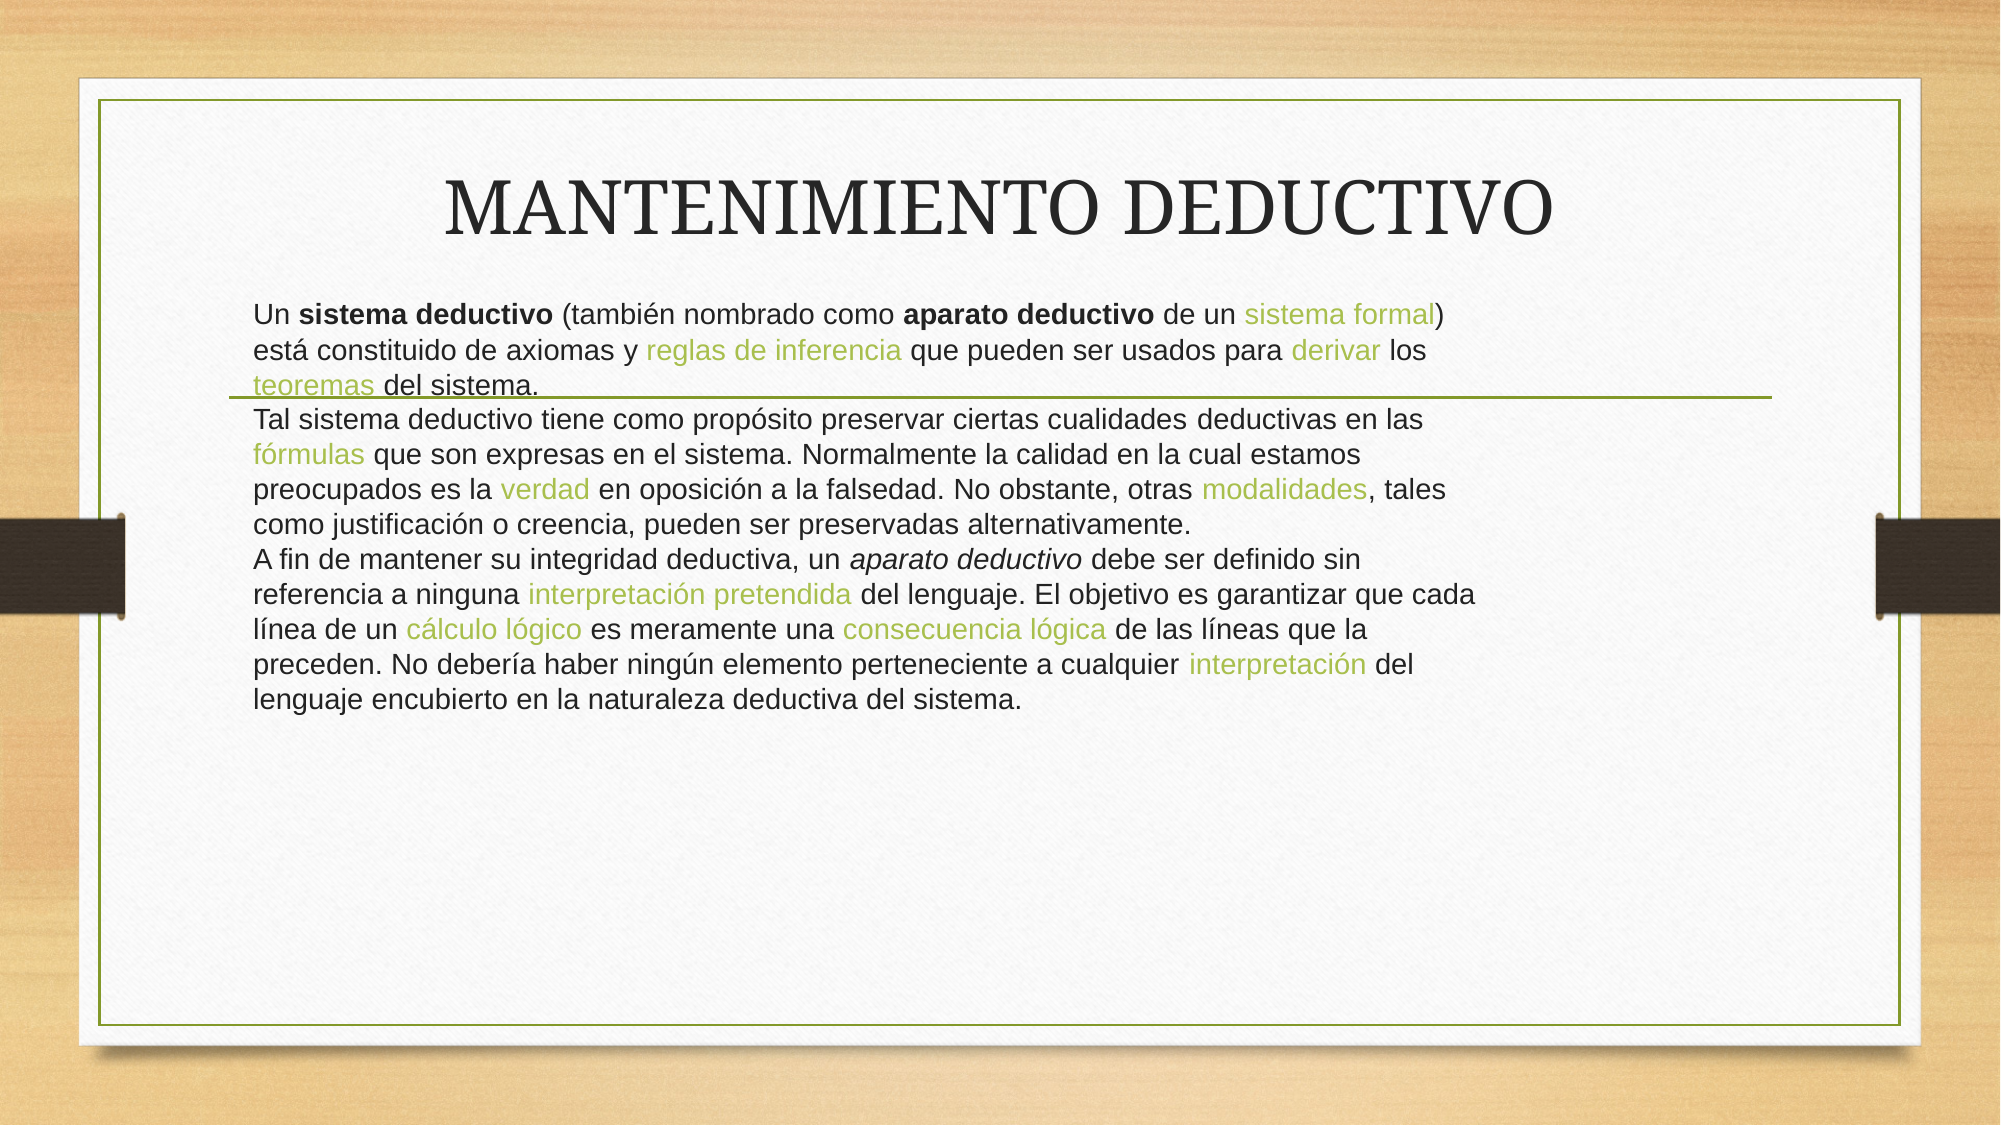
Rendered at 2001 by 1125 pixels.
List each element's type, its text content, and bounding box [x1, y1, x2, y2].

picture [0, 0, 2001, 1125]
text_box Un sistema deductivo (también nombrado como aparato deductivo de un sistema formal) está constituido de axiomas y reglas de inferencia que pueden ser usados para derivar los teoremas del sistema. Tal sistema deductivo tiene como propósito preservar ciertas cualidades deductivas en las fórmulas que son expresas en el sistema. Normalmente la calidad en la cual estamos preocupados es la verdad en oposición a la falsedad. No obstante, otras modalidades, tales como justificación o creencia, pueden ser preservadas alternativamente. A fin de mantener su integridad deductiva, un aparato deductivo debe ser definido sin referencia a ninguna interpretación pretendida del lenguaje. El objetivo es garantizar que cada línea de un cálculo lógico es meramente una consecuencia lógica de las líneas que la preceden. No debería haber ningún elemento perteneciente a cualquier interpretación del lenguaje encubierto en la naturaleza deductiva del sistema. [238, 288, 1509, 723]
title MANTENIMIENTO DEDUCTIVO [212, 130, 1788, 280]
